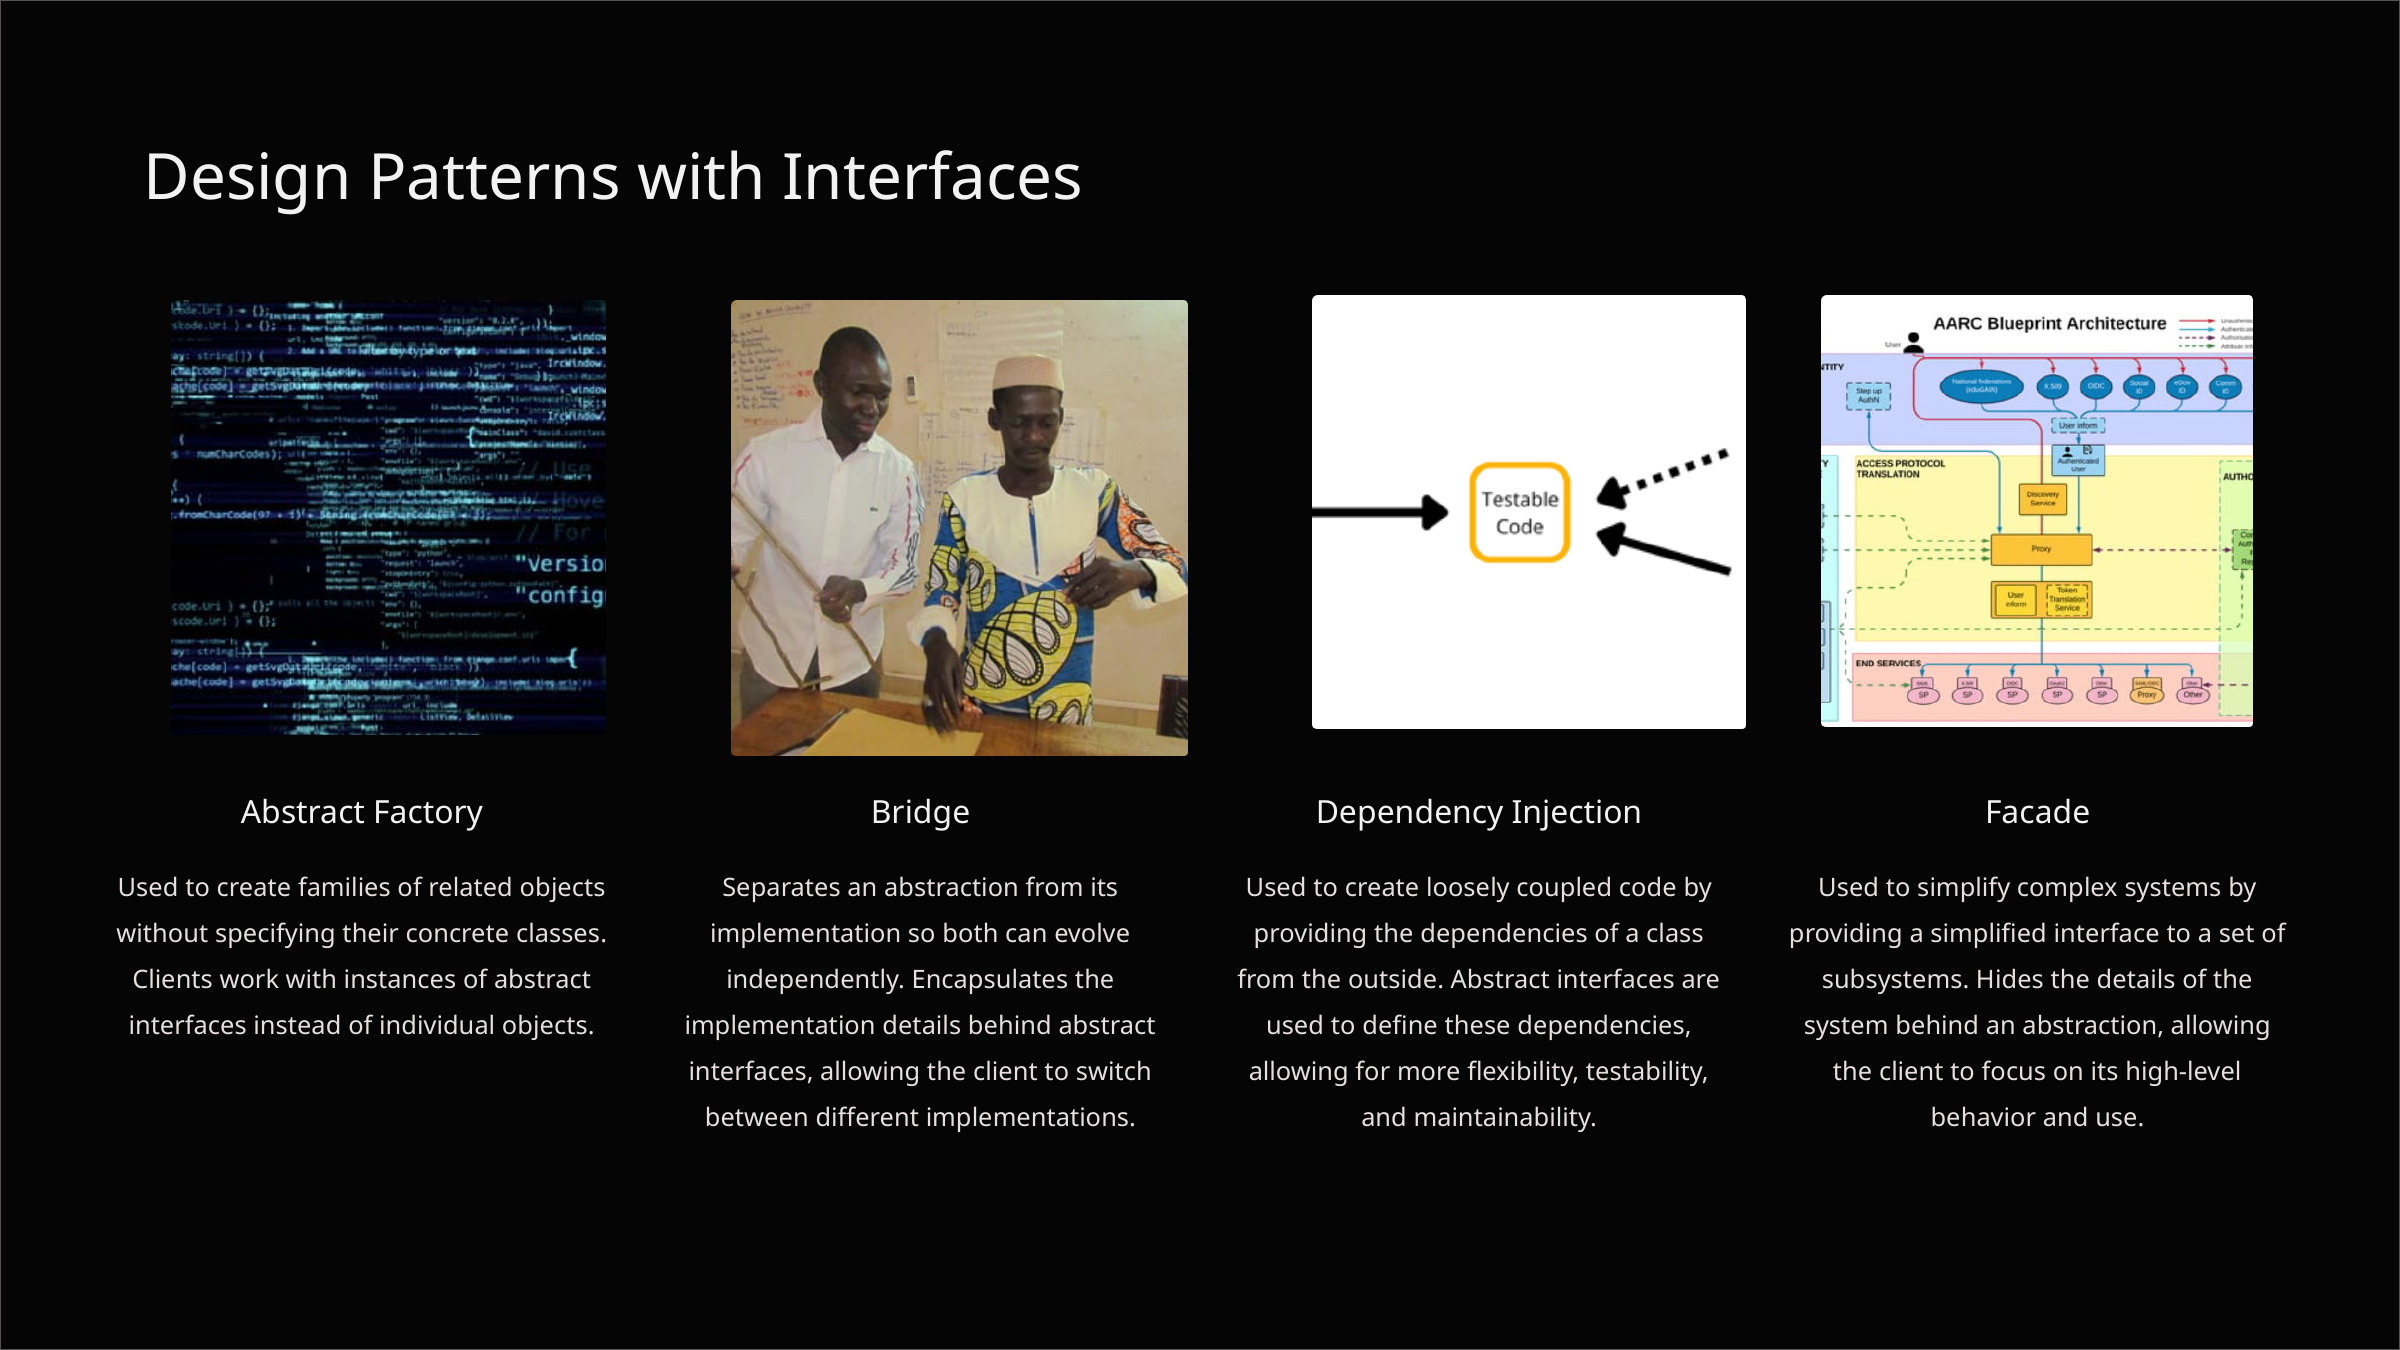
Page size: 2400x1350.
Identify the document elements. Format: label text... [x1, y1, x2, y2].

text_box Abstract Factory [230, 781, 494, 823]
text_box Separates an abstraction from its implementation so both can evolve independently. Encapsulates the implementation details behind abstract interfaces, allowing the client to switch between different implementations. [654, 848, 1188, 1124]
text_box Bridge [793, 781, 1049, 823]
text_box [0, 0, 2400, 1350]
text_box Design Patterns with Interfaces [128, 121, 1093, 205]
text_box Used to create families of related objects without specifying their concrete classes. Clients work with instances of abstract interfaces instead of individual objects. [95, 848, 629, 1032]
text_box Facade [1910, 781, 2166, 823]
picture [1820, 295, 2253, 727]
text_box Used to simplify complex systems by providing a simplified interface to a set of subsystems. Hides the details of the system behind an abstraction, allowing the client to focus on its high-level behavior and use. [1771, 848, 2305, 1078]
picture [1312, 295, 1746, 729]
picture [171, 300, 606, 735]
text_box Used to create loosely coupled code by providing the dependencies of a class from the outside. Abstract interfaces are used to define these dependencies, allowing for more flexibility, testability, and maintainability. [1212, 848, 1746, 1078]
text_box Dependency Injection [1307, 781, 1652, 823]
picture [731, 300, 1188, 756]
